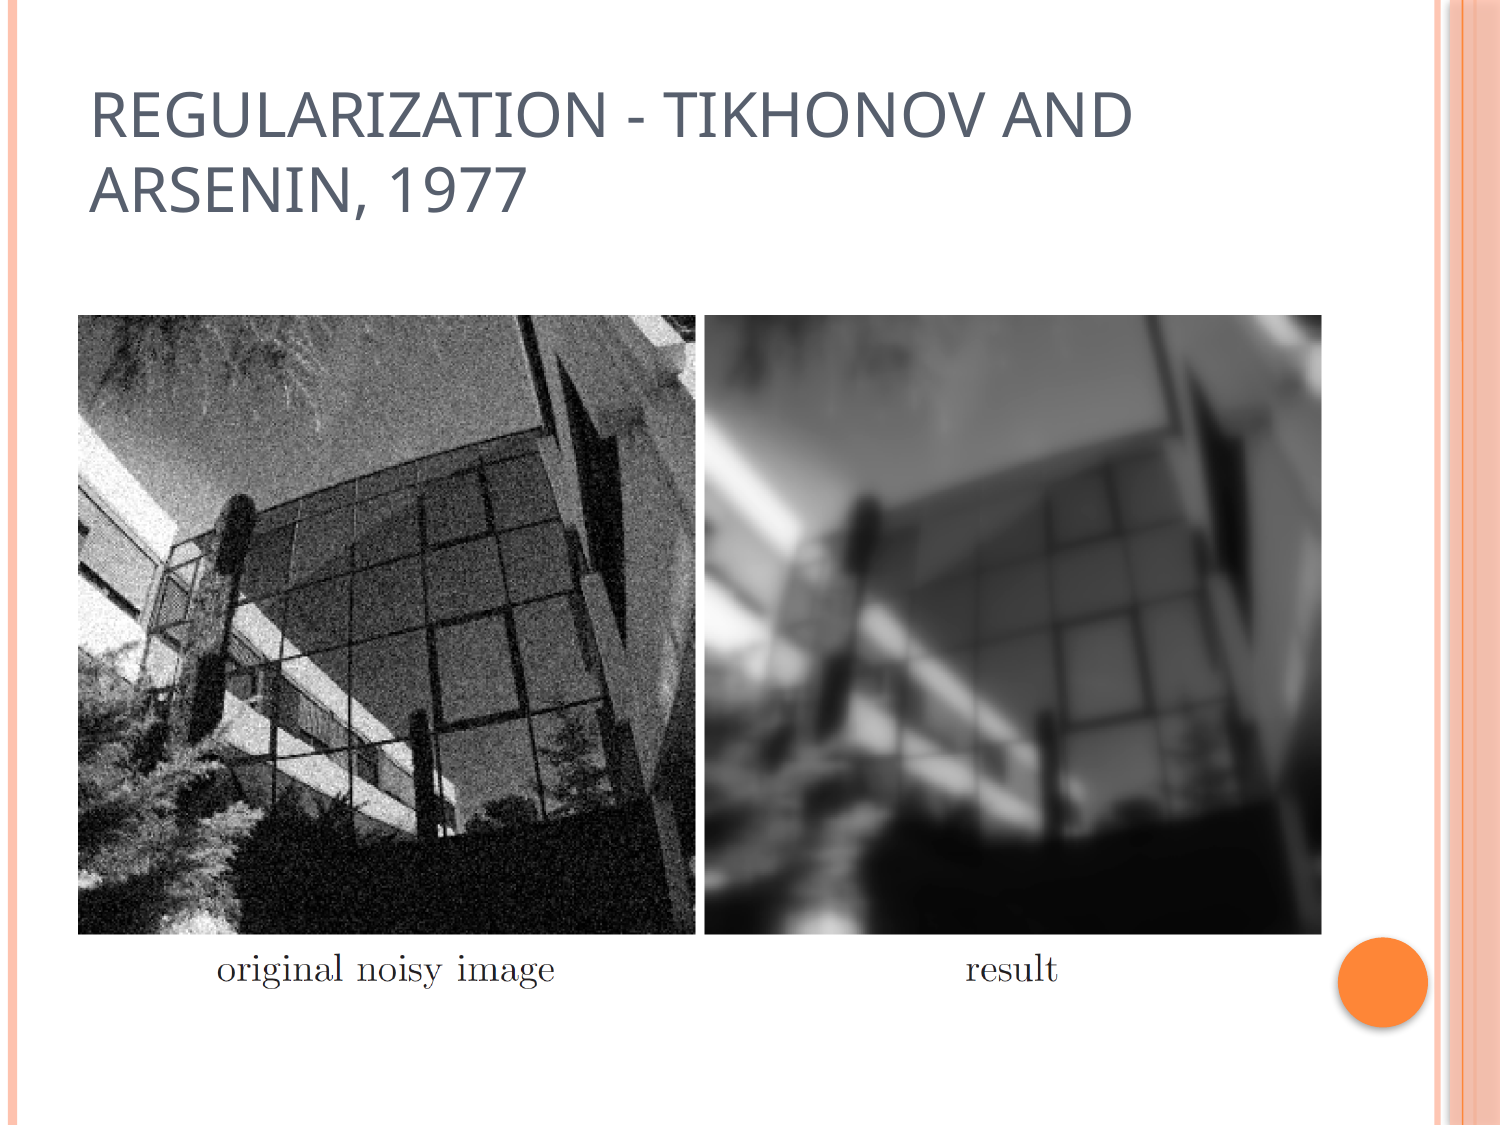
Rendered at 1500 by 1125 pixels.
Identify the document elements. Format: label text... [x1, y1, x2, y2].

title Regularization - Tikhonov and Arsenin, 1977 [75, 45, 1300, 233]
picture [74, 311, 1326, 992]
